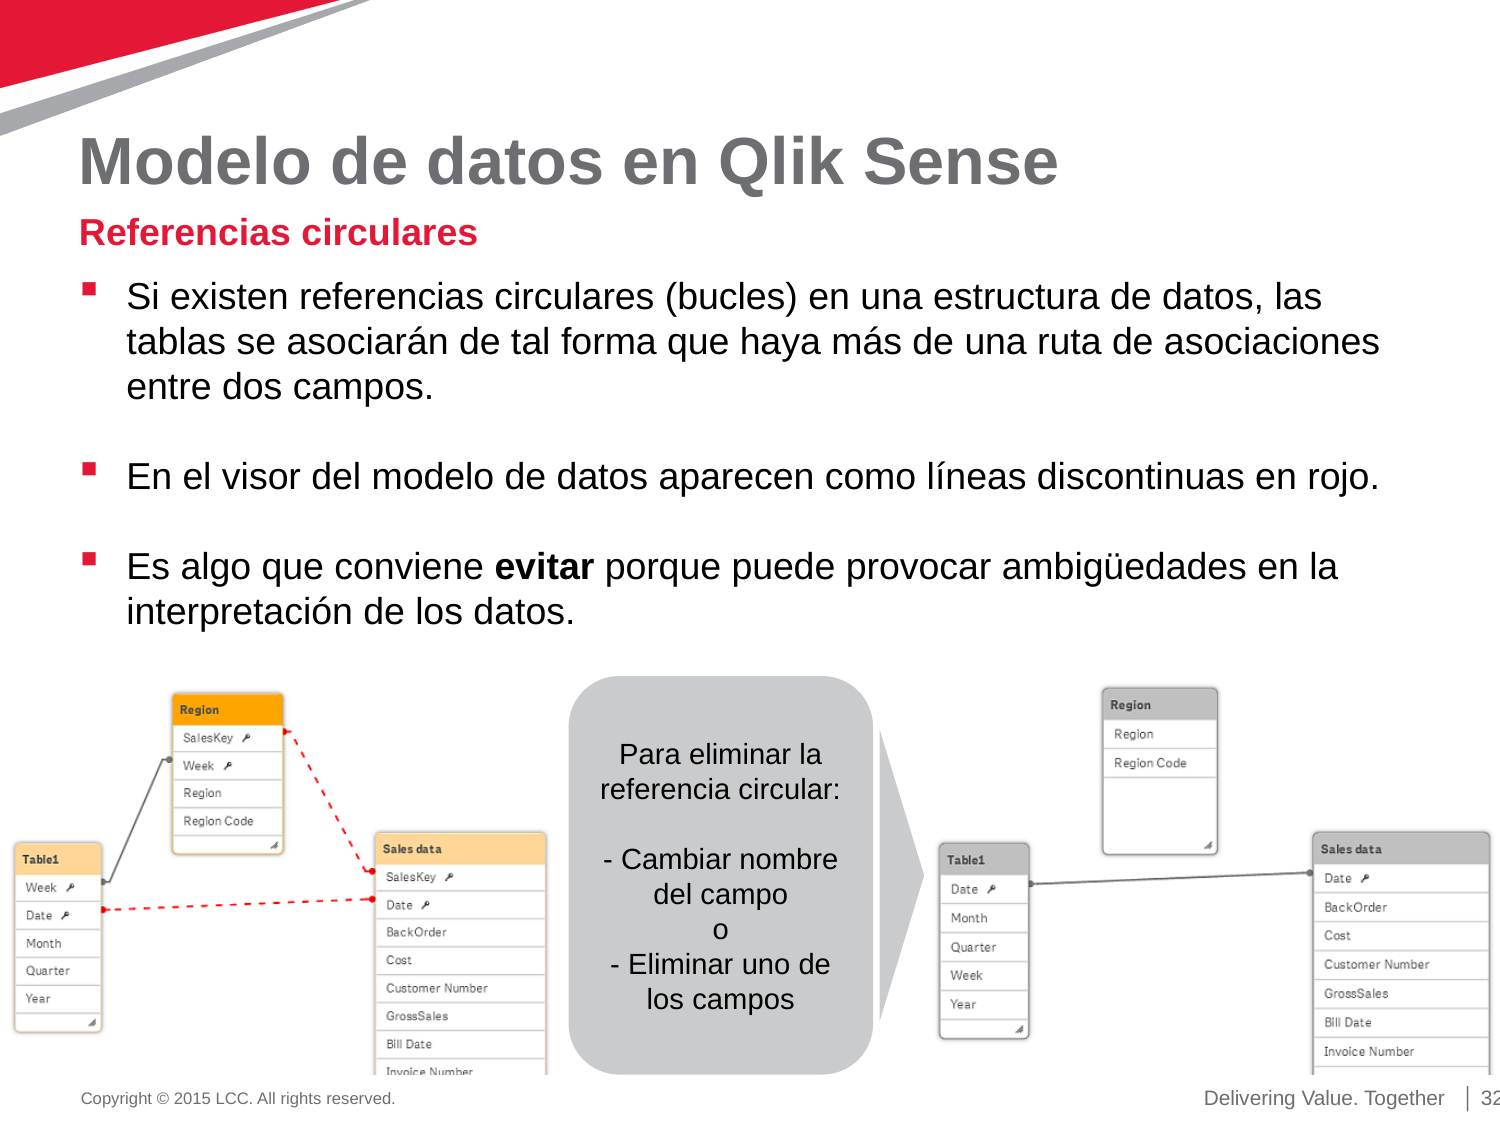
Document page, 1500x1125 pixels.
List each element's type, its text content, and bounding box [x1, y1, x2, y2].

title Modelo de datos en Qlik Sense [78, 117, 1429, 199]
text_box [877, 727, 919, 1024]
text_box Para eliminar la referencia circular: - Cambiar nombre del campo o - Eliminar uno de los campos [567, 675, 874, 1076]
list Si existen referencias circulares (bucles) en una estructura de datos, las tablas se asociarán de tal forma que haya más de una ruta de asociaciones entre dos campos. En el visor del modelo de datos aparecen como líneas discontinuas en rojo. Es algo que conviene evitar porque puede provocar ambigüedades en la interpretación de los datos. [78, 271, 1411, 636]
picture [0, 0, 373, 136]
picture [3, 675, 557, 1075]
picture [924, 675, 1500, 1075]
list Referencias circulares [78, 208, 1429, 256]
